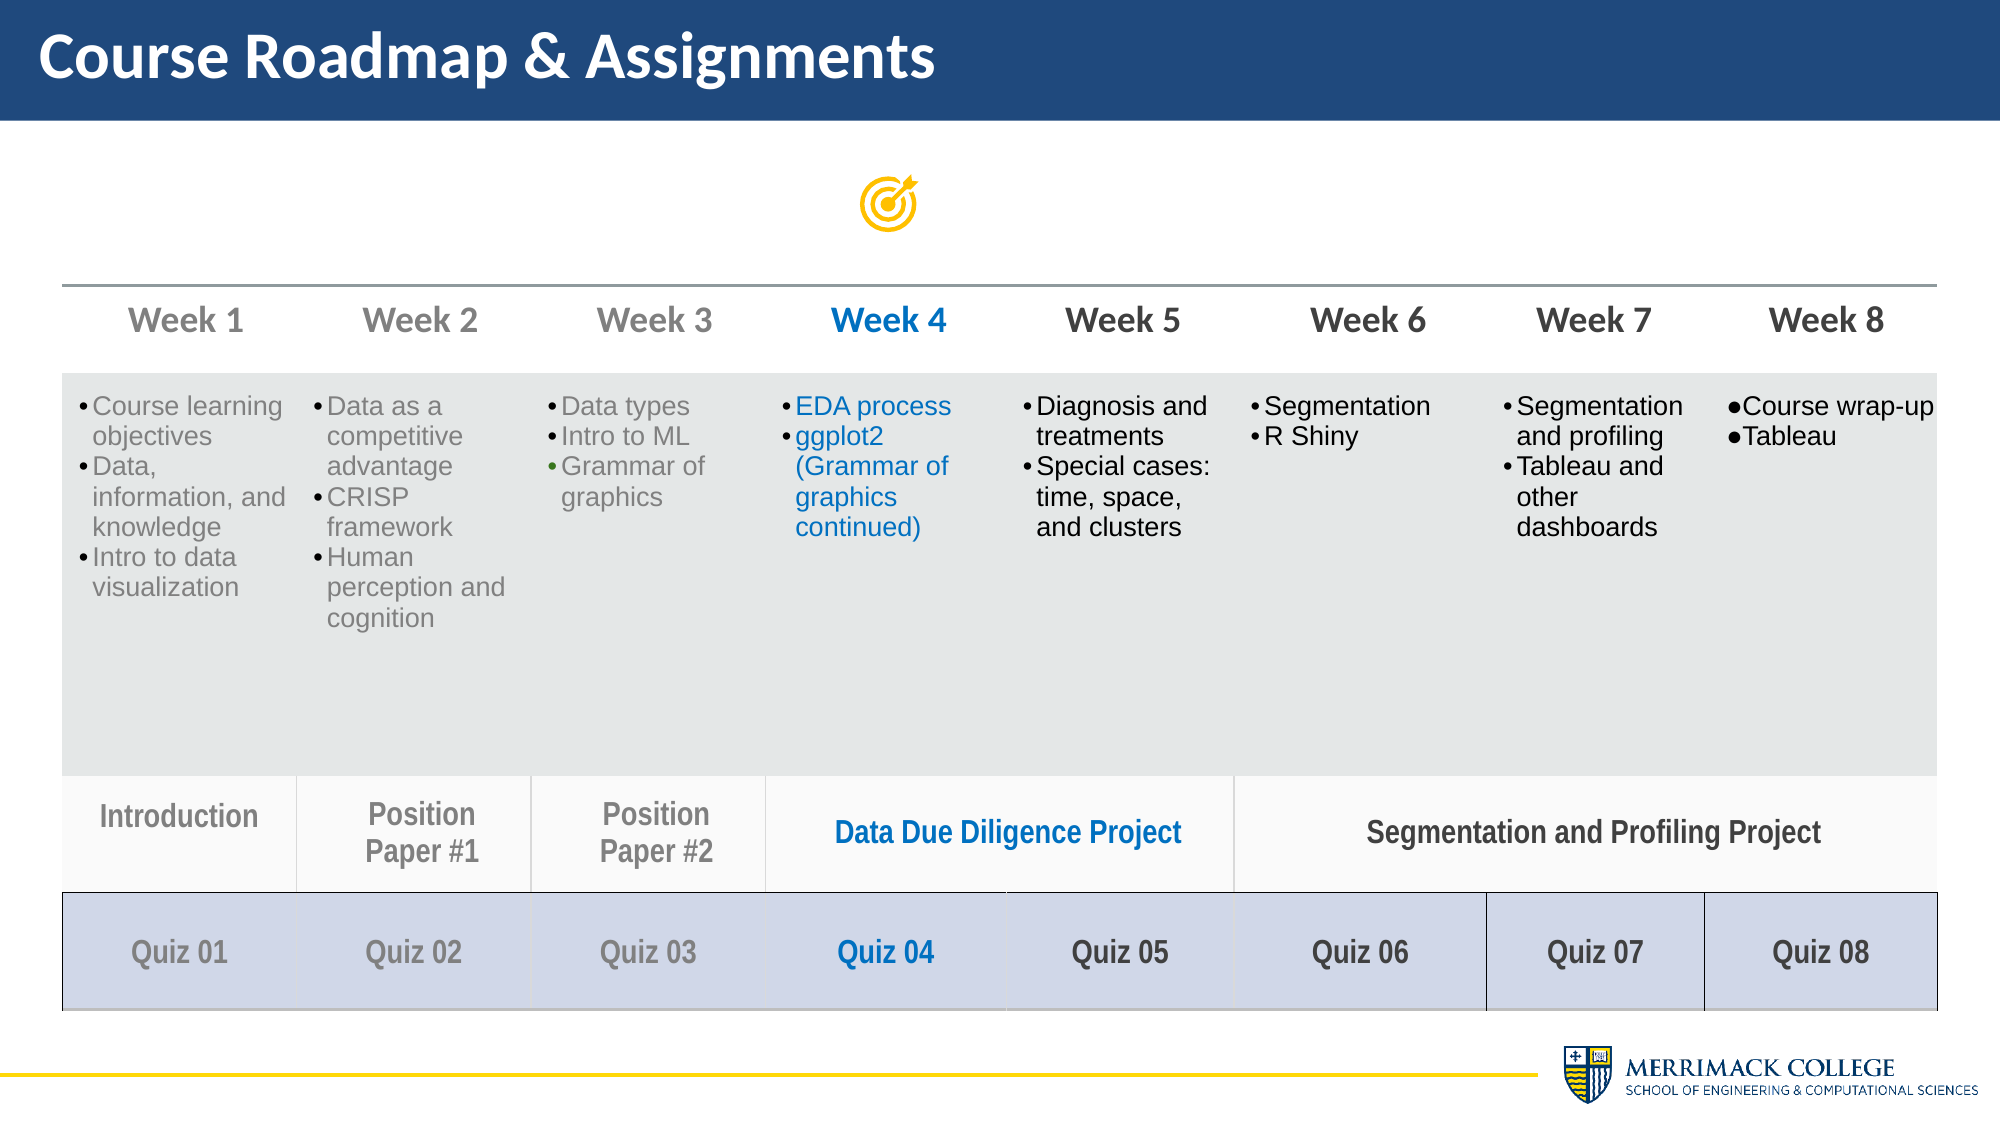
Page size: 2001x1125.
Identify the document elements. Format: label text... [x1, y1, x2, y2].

table_cell Introduction [62, 776, 296, 892]
table_cell Segmentation and profiling Tableau and other dashboards [1487, 373, 1705, 776]
table_header Week 6 [1234, 287, 1487, 373]
table_cell Quiz 01 [63, 893, 296, 1008]
table_cell EDA process ggplot2 (Grammar of graphics continued) [765, 373, 1006, 776]
table_cell Course wrap-up Tableau [1705, 373, 1937, 776]
table_cell Quiz 06 [1235, 893, 1486, 1008]
text_box [859, 176, 917, 233]
table_cell Data types Intro to ML Grammar of graphics [531, 373, 765, 776]
table_cell Position Paper #2 [532, 776, 765, 892]
table_header Week 7 [1487, 287, 1705, 373]
table_cell Data as a competitive advantage CRISP framework Human perception and cognition [297, 373, 531, 776]
table_header Week 4 [765, 287, 1006, 373]
table_header Week 2 [297, 287, 531, 373]
table_cell Quiz 04 [766, 893, 1006, 1008]
text_box [0, 0, 2000, 121]
table_cell Course learning objectives Data, information, and knowledge Intro to data visualization [62, 373, 297, 776]
table_cell Diagnosis and treatments Special cases: time, space, and clusters [1006, 373, 1234, 776]
table_cell Quiz 07 [1487, 893, 1704, 1008]
table_header Week 8 [1705, 287, 1937, 373]
table_cell Segmentation and Profiling Project [1235, 776, 1937, 892]
table_cell Quiz 02 [297, 893, 530, 1008]
table_cell Quiz 03 [532, 893, 765, 1008]
picture [1562, 1044, 1978, 1105]
title Course Roadmap & Assignments [37, 9, 2000, 200]
table_cell Data Due Diligence Project [766, 776, 1233, 892]
table_header Week 3 [531, 287, 765, 373]
table_header Week 1 [62, 287, 297, 373]
text_box [880, 174, 919, 212]
table_header Week 5 [1006, 287, 1234, 373]
table_cell Segmentation R Shiny [1234, 373, 1487, 776]
table_cell Position Paper #1 [297, 776, 530, 892]
table_cell Quiz 08 [1705, 893, 1937, 1008]
table_cell Quiz 05 [1007, 893, 1233, 1008]
